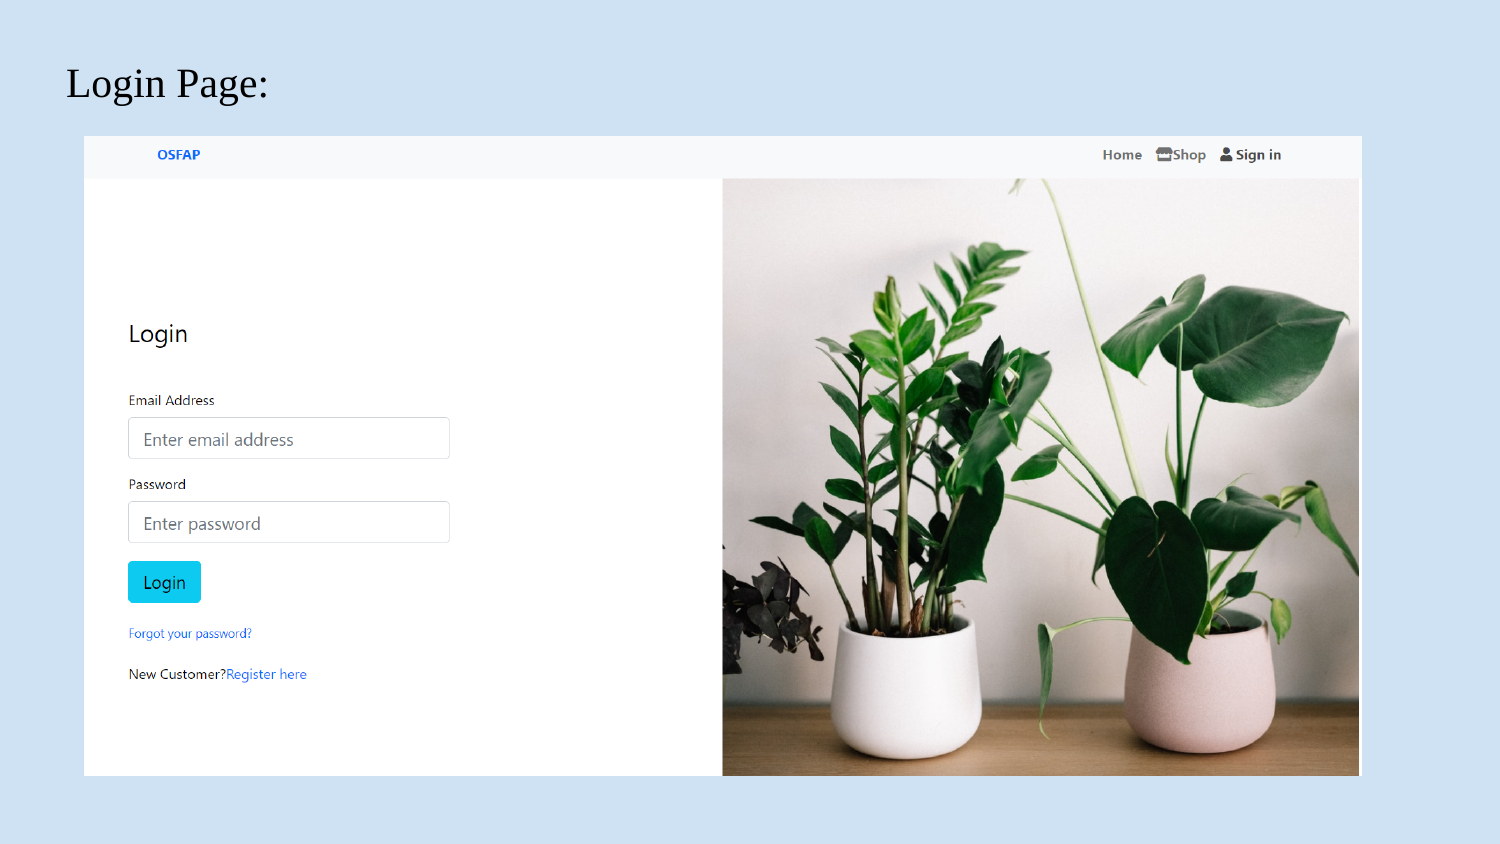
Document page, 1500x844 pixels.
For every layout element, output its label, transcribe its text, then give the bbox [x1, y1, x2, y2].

title Login Page: [51, 11, 1449, 150]
picture [84, 136, 1362, 776]
